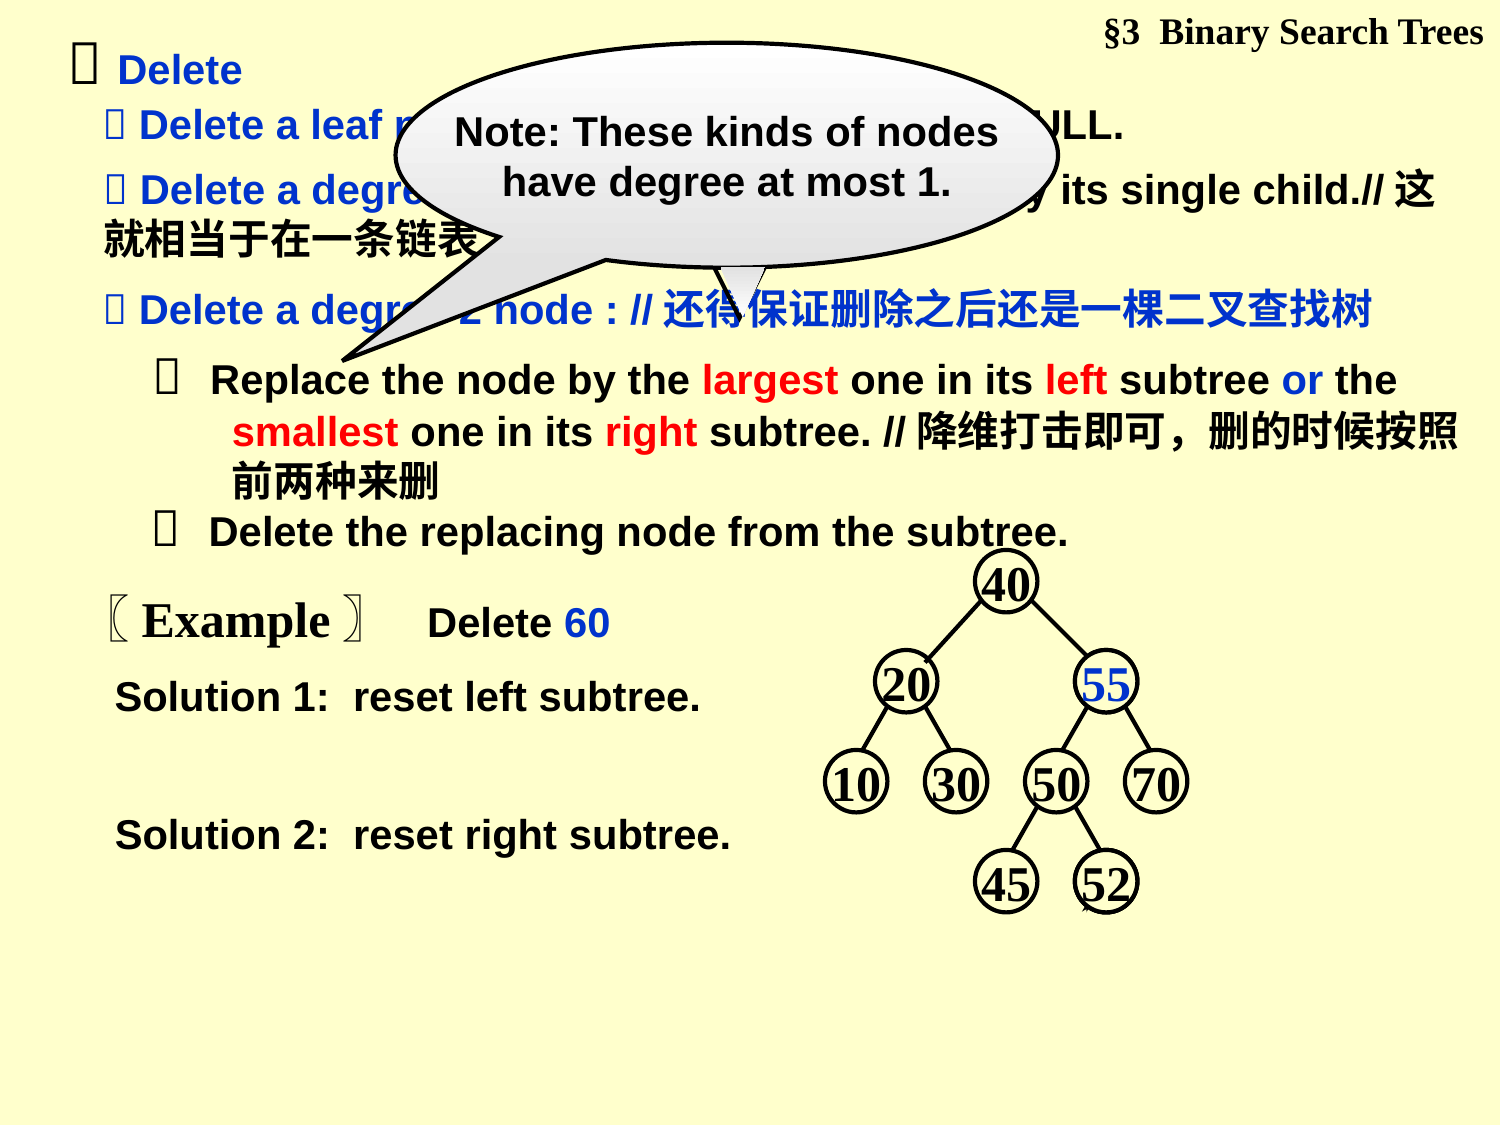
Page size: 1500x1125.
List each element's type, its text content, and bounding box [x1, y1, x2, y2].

text_box 〖Example〗 Delete 60 [64, 580, 703, 655]
text_box  Delete a leaf node : Reset its parent link to NULL. [1062, 90, 1400, 155]
text_box  Replace the node by the largest one in its left subtree or the smallest one in its right subtree. //降维打击即可，删的时候按照前两种来删 [137, 337, 1494, 513]
text_box Solution 1: reset left subtree. [99, 662, 788, 728]
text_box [824, 549, 1188, 1013]
text_box  Delete a degree 1 node : Replace the node by its single child.//这就相当于在一条链表上删除了一个节点呀 [1062, 155, 1470, 271]
text_box  Delete a degree 2 node : //还得保证删除之后还是一棵二叉查找树 [87, 275, 390, 340]
text_box  Delete a leaf node : Reset its parent link to NULL. [87, 90, 390, 155]
text_box §3 Binary Search Trees [1049, 0, 1499, 60]
text_box  Delete a degree 2 node : //还得保证删除之后还是一棵二叉查找树 [414, 275, 1413, 337]
text_box  Delete the replacing node from the subtree. [135, 489, 1361, 565]
text_box Solution 2: reset right subtree. [99, 800, 800, 865]
text_box  Delete [53, 19, 303, 104]
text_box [395, 42, 1059, 319]
text_box  Delete a degree 1 node : Replace the node by its single child.//这就相当于在一条链表上删除了一个节点呀 [88, 155, 390, 271]
